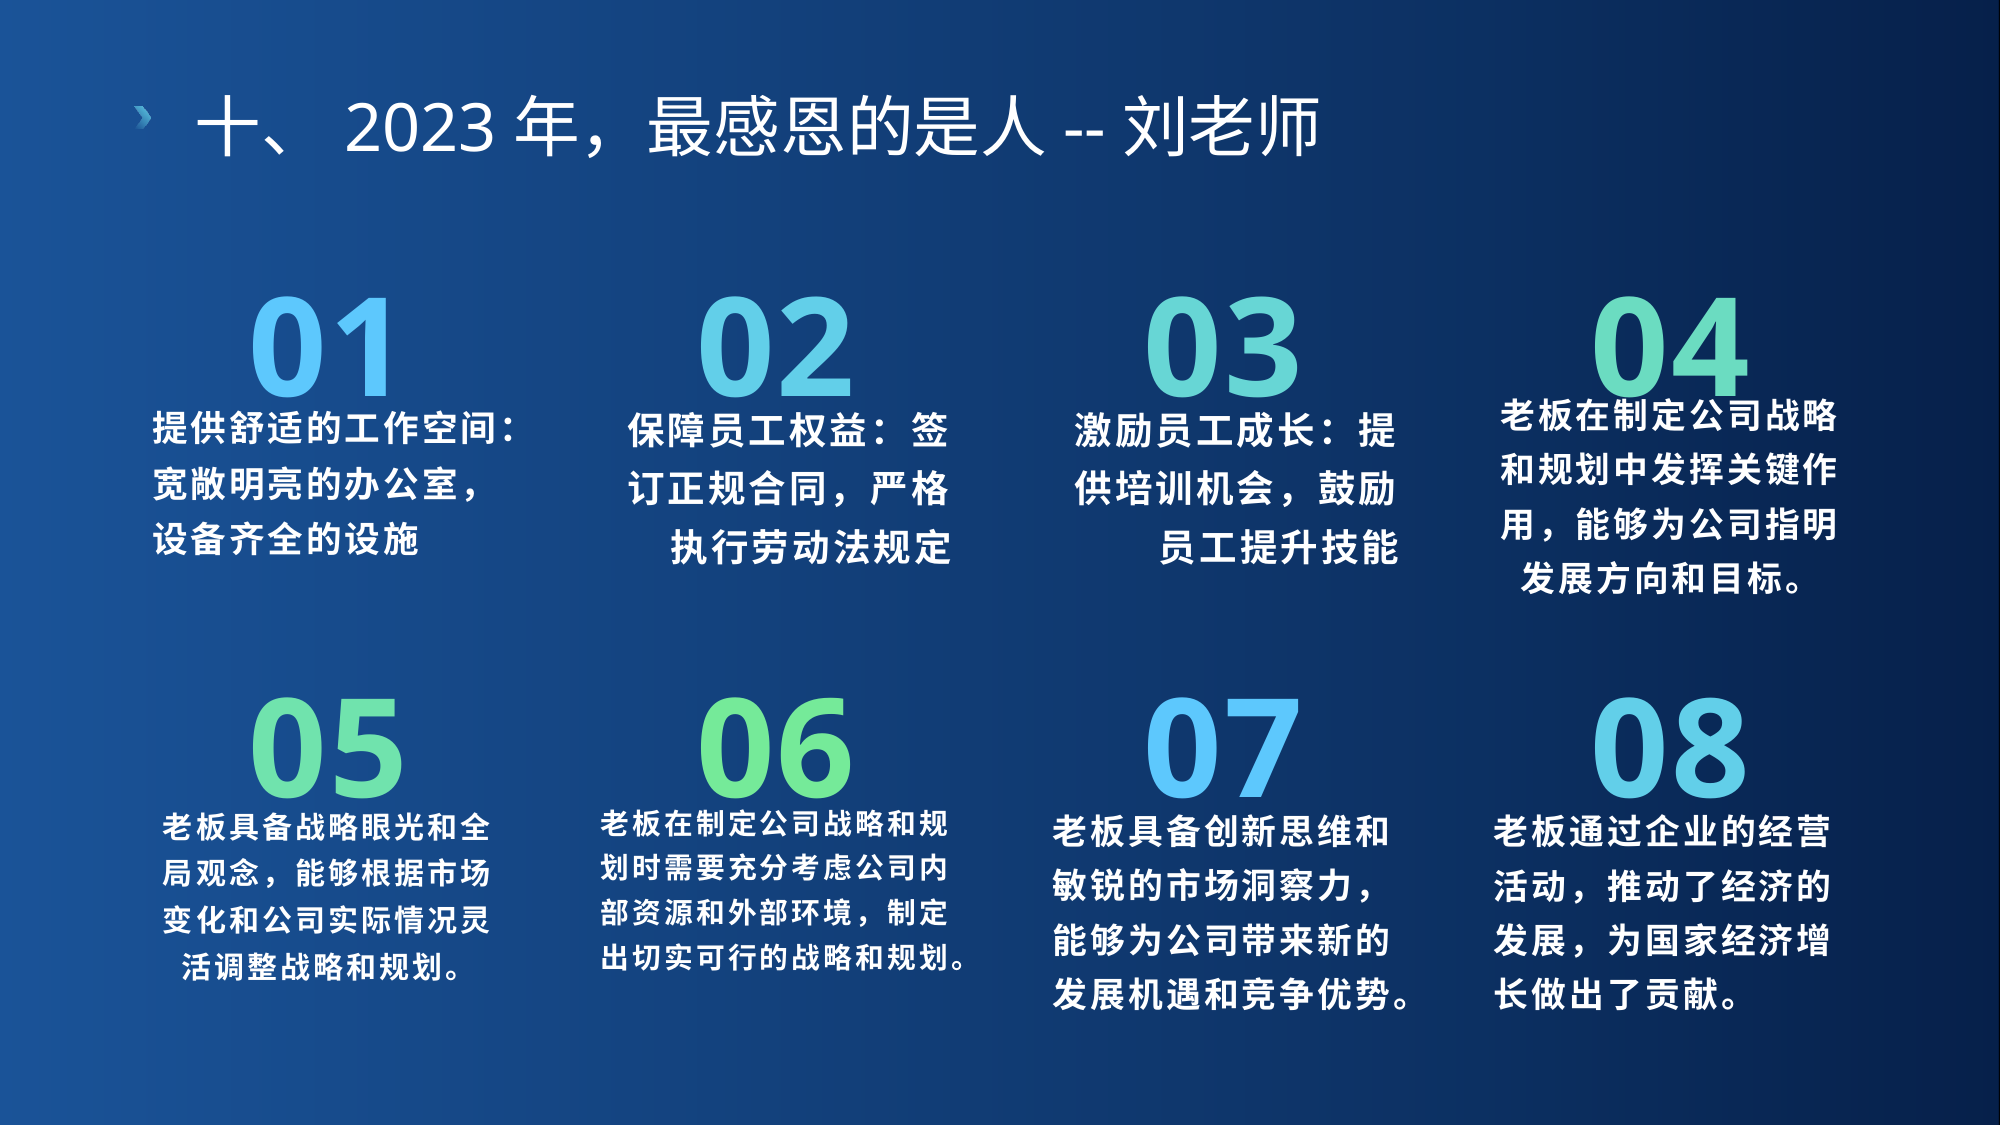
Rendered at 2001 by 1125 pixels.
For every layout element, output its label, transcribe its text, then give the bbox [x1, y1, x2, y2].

text_box 保障员工权益：签订正规合同，严格执行劳动法规定 [584, 386, 967, 622]
text_box 04 [1559, 244, 1782, 373]
text_box 老板通过企业的经营活动，推动了经济的发展，为国家经济增长做出了贡献。 [1479, 790, 1862, 1026]
text_box 07 [1111, 645, 1335, 789]
text_box 激励员工成长：提供培训机会，鼓励员工提升技能 [1032, 386, 1415, 622]
picture [0, 0, 2001, 1125]
text_box 06 [664, 645, 888, 787]
title 十、2023年，最感恩的是人--刘老师 [179, 67, 1900, 168]
text_box 01 [217, 244, 440, 386]
text_box 提供舒适的工作空间：宽敞明亮的办公室，设备齐全的设施 [137, 386, 520, 622]
text_box 老板在制定公司战略和规划中发挥关键作用，能够为公司指明发展方向和目标。 [1479, 373, 1862, 609]
text_box 老板具备创新思维和敏锐的市场洞察力，能够为公司带来新的发展机遇和竞争优势。 [1031, 789, 1415, 1026]
text_box 老板具备战略眼光和全局观念，能够根据市场变化和公司实际情况灵活调整战略和规划。 [137, 789, 520, 1026]
text_box 08 [1559, 645, 1782, 790]
text_box 05 [217, 645, 440, 789]
text_box 03 [1111, 244, 1335, 386]
text_box 老板在制定公司战略和规划时需要充分考虑公司内部资源和外部环境，制定出切实可行的战略和规划。 [584, 787, 968, 1023]
text_box 02 [664, 244, 888, 386]
